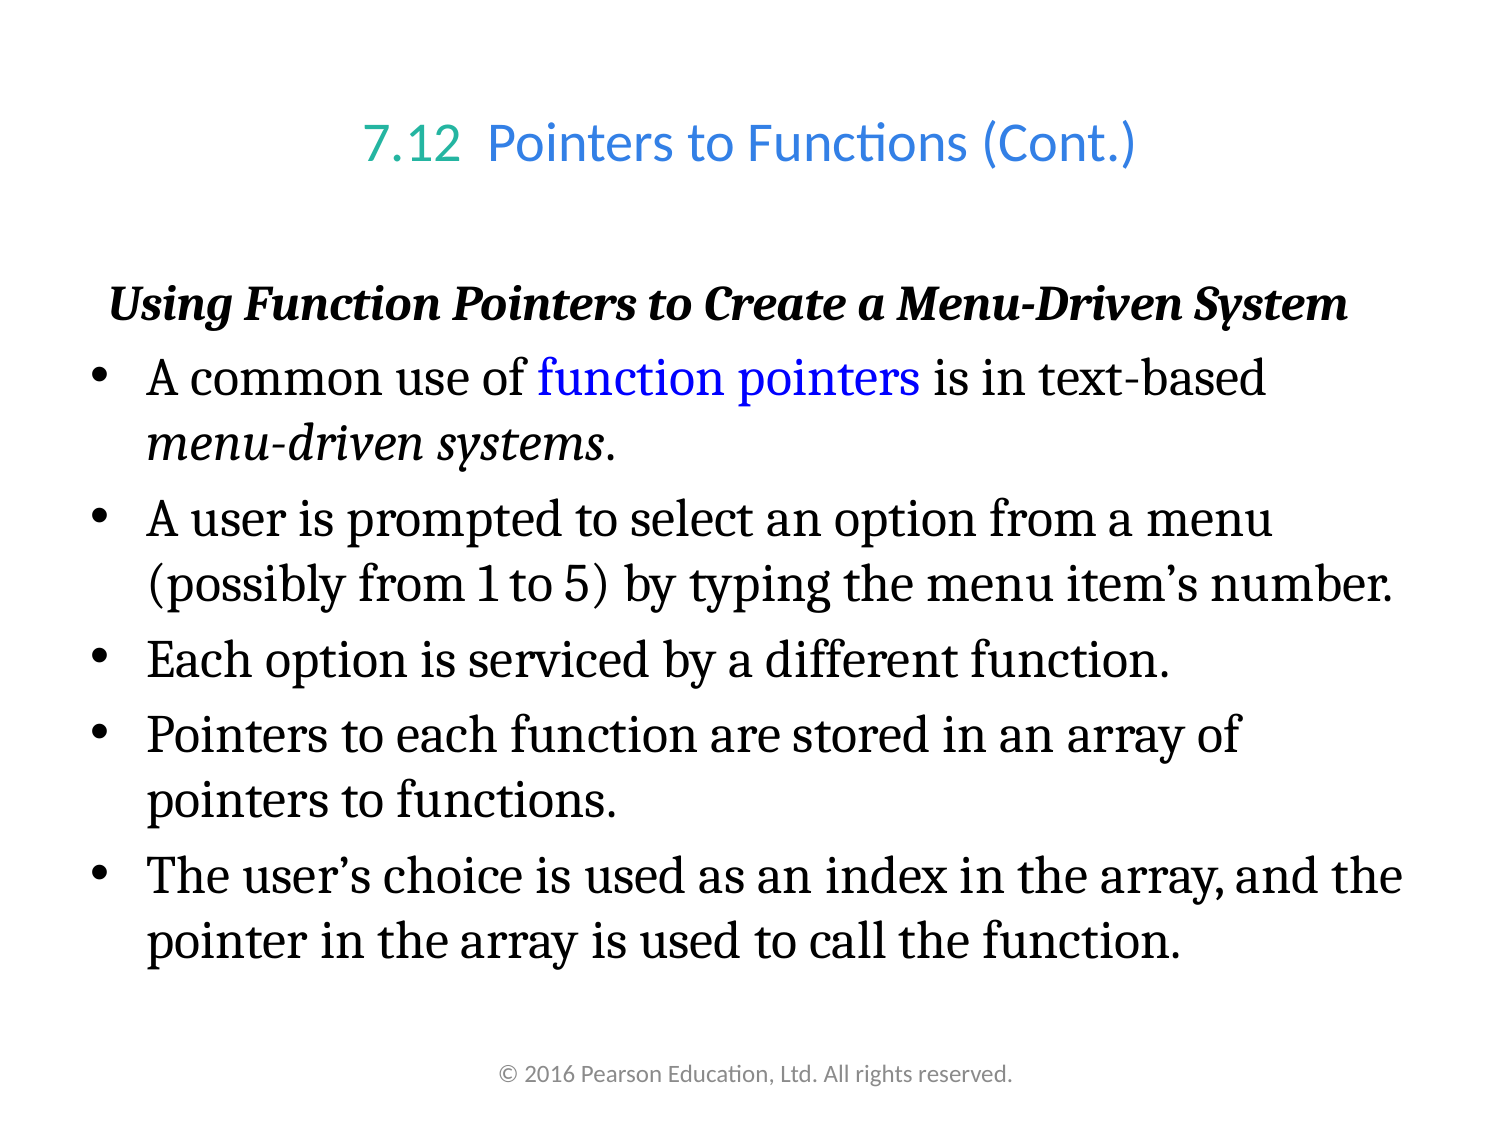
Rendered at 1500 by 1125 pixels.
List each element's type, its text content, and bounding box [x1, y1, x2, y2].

list Using Function Pointers to Create a Menu-Driven System A common use of function pointers is in text-based menu-driven systems. A user is prompted to select an option from a menu (possibly from 1 to 5) by typing the menu item’s number. Each option is serviced by a different function. Pointers to each function are stored in an array of pointers to functions. The user’s choice is used as an index in the array, and the pointer in the array is used to call the function. [75, 262, 1425, 1005]
footer © 2016 Pearson Education, Ltd. All rights reserved. [362, 1042, 1150, 1103]
title 7.12 Pointers to Functions (Cont.) [75, 45, 1425, 233]
